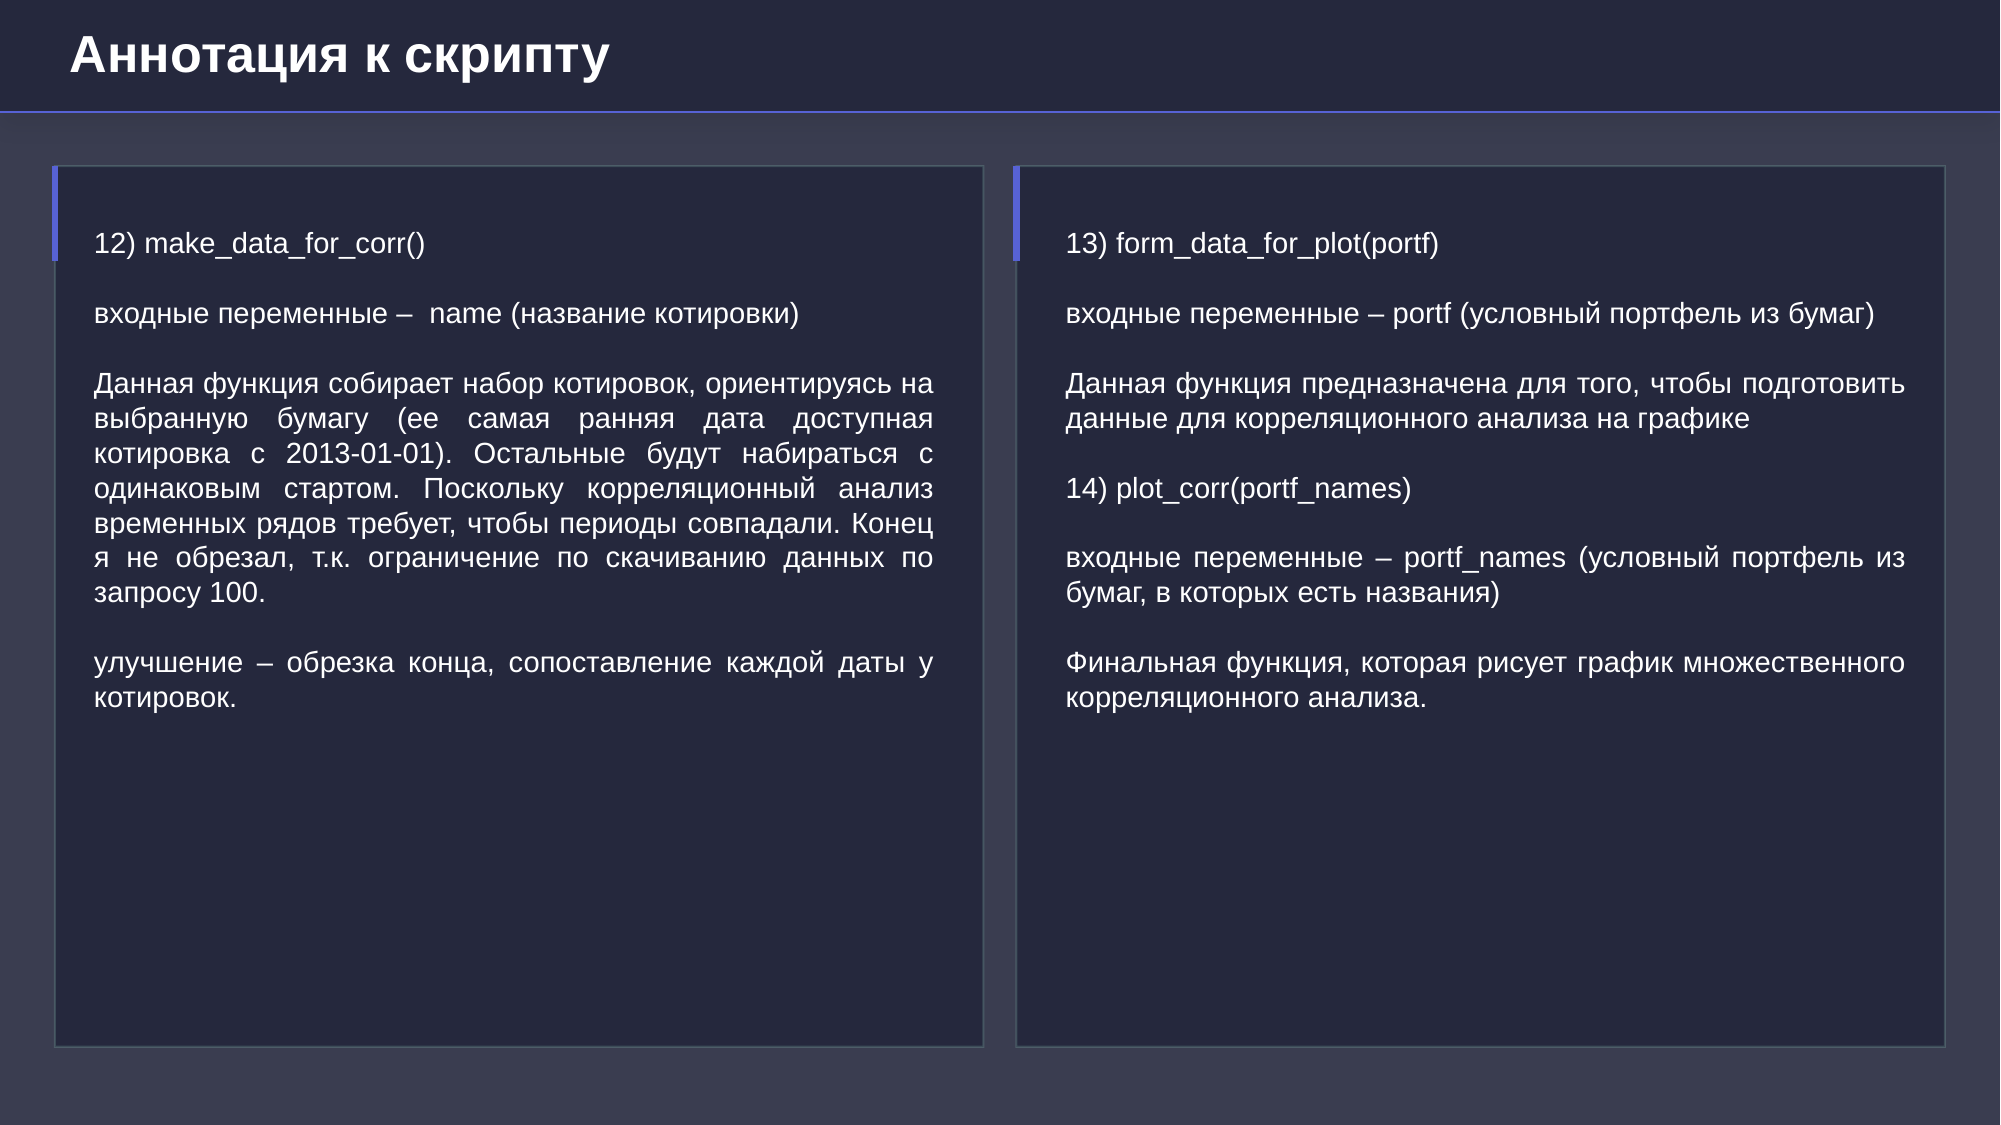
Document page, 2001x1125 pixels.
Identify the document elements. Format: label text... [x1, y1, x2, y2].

text_box [54, 165, 984, 1048]
text_box 13) form_data_for_plot(portf) входные переменные – portf (условный портфель из бумаг) Данная функция предназначена для того, чтобы подготовить данные для корреляционного анализа на графике 14) plot_corr(portf_names) входные переменные – portf_names (условный портфель из бумаг, в которых есть названия) Финальная функция, которая рисует график множественного корреляционного анализа. [1050, 216, 1921, 721]
text_box 12) make_data_for_corr() входные переменные – name (название котировки) Данная функция собирает набор котировок, ориентируясь на выбранную бумагу (ее самая ранняя дата доступная котировка с 2013-01-01). Остальные будут набираться с одинаковым стартом. Поскольку корреляционный анализ временных рядов требует, чтобы периоды совпадали. Конец я не обрезал, т.к. ограничение по скачиванию данных по запросу 100. улучшение – обрезка конца, сопоставление каждой даты у котировок. [79, 216, 950, 791]
title Аннотация к скрипту [54, 20, 1945, 91]
text_box [1015, 165, 1946, 1048]
